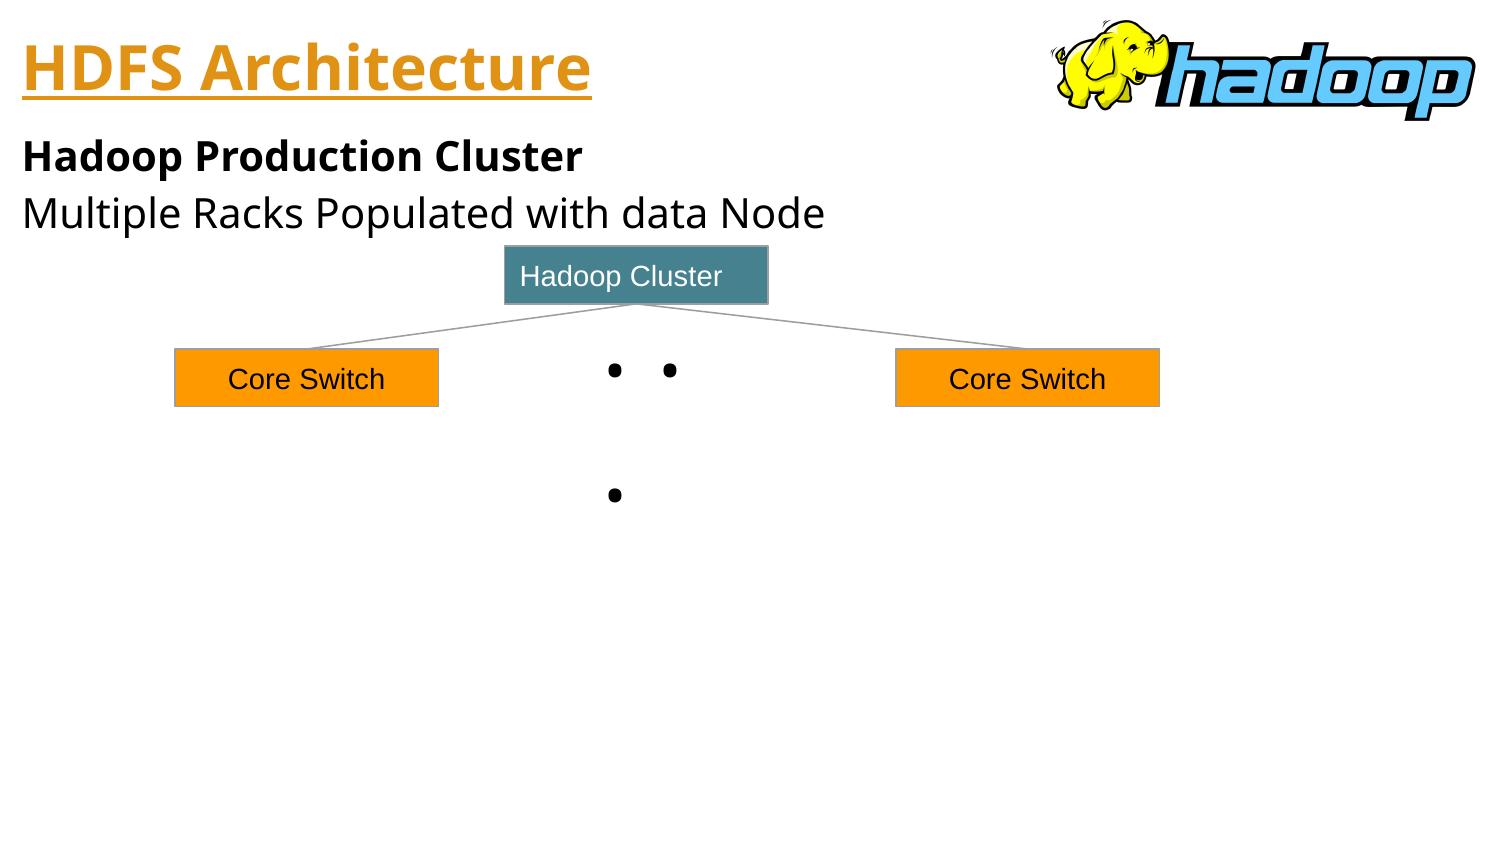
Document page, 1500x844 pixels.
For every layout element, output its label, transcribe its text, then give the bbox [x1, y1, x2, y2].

text_box Hadoop Cluster [504, 246, 769, 302]
text_box Core Switch [895, 349, 1160, 407]
title HDFS Architecture [6, 13, 1042, 107]
text_box Core Switch [174, 349, 439, 407]
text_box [306, 303, 636, 350]
text_box . . . [586, 358, 728, 537]
text_box Hadoop Production Cluster Multiple Racks Populated with data Node [6, 107, 1456, 253]
text_box . . . [586, 257, 728, 302]
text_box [636, 303, 1028, 350]
picture [1044, 13, 1482, 127]
